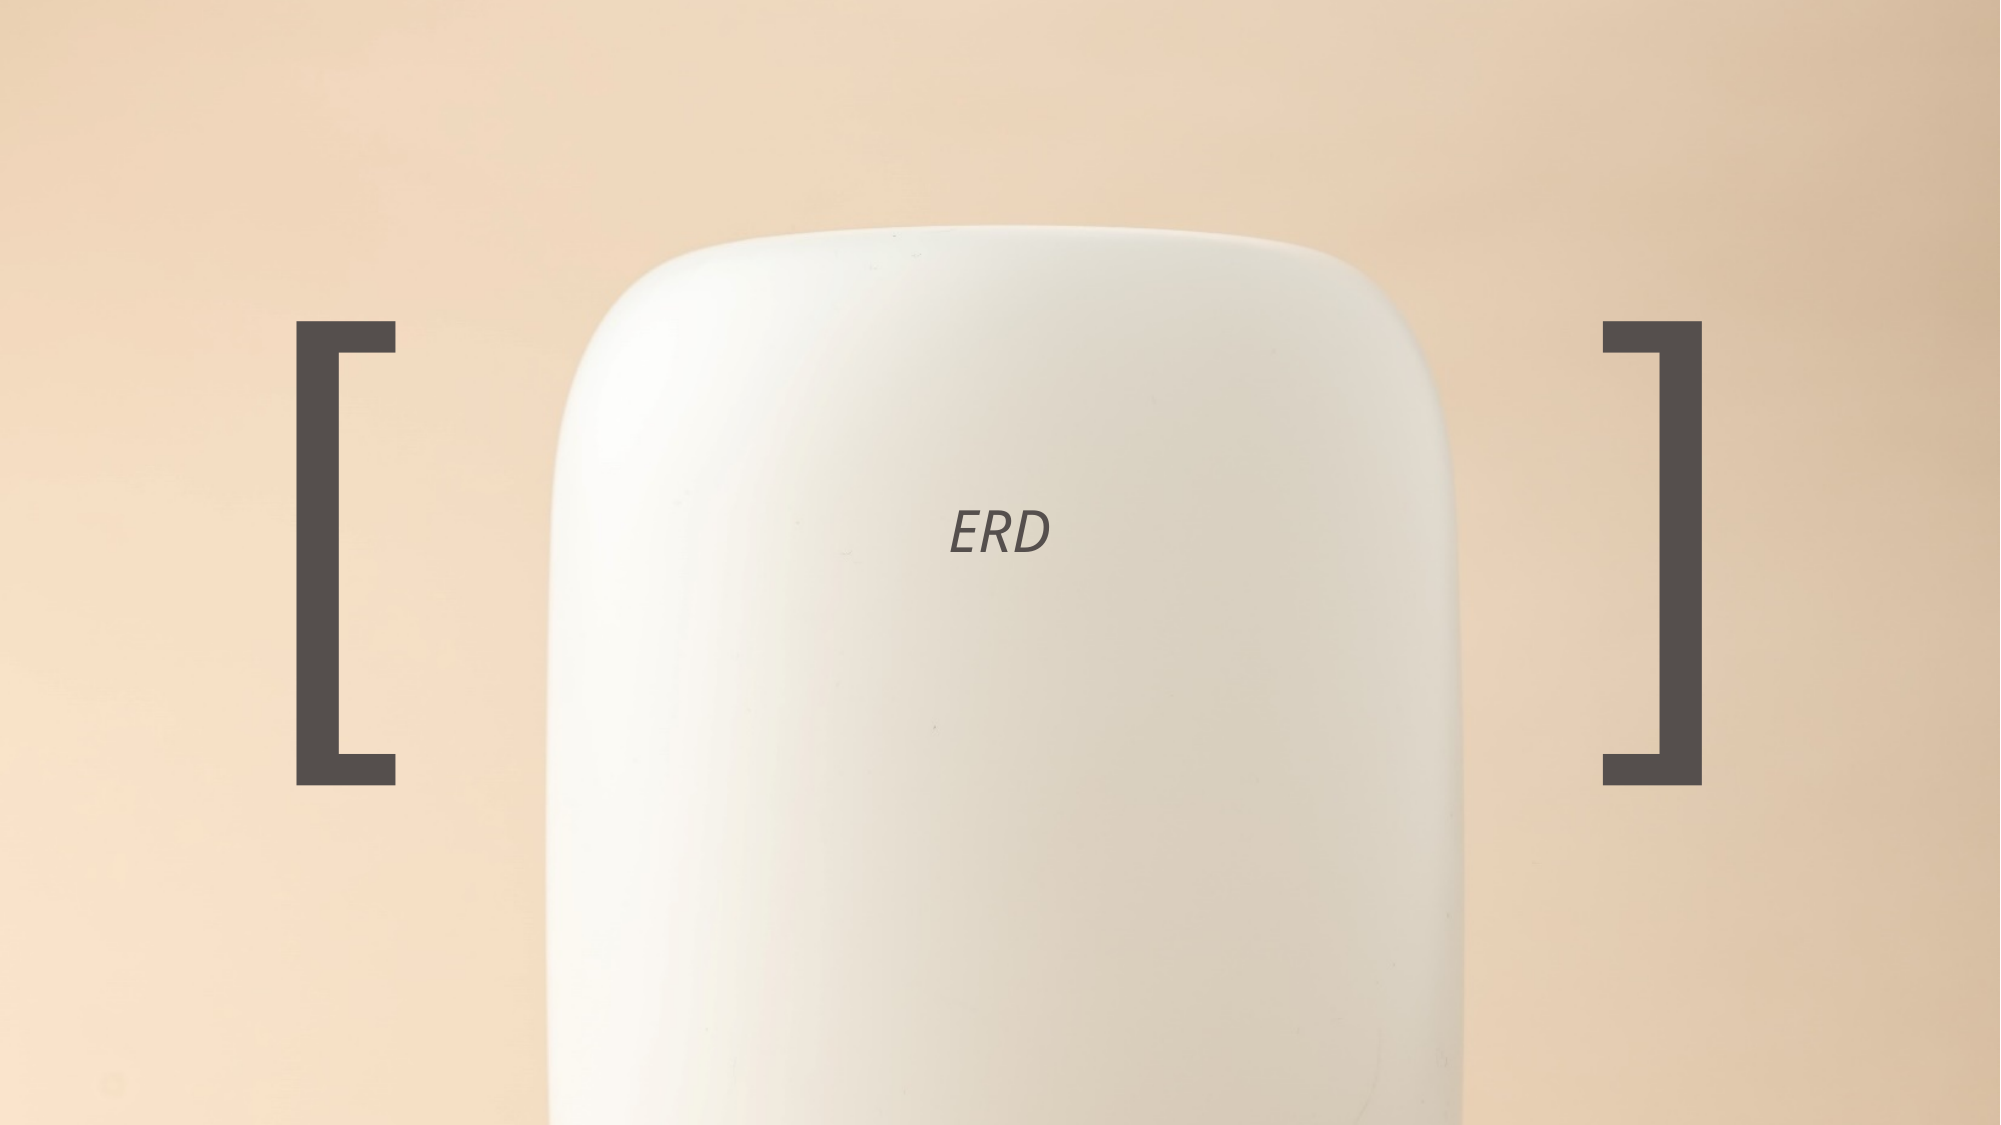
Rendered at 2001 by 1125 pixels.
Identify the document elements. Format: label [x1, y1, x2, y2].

text_box [245, 176, 1755, 796]
picture [0, 0, 2000, 1125]
